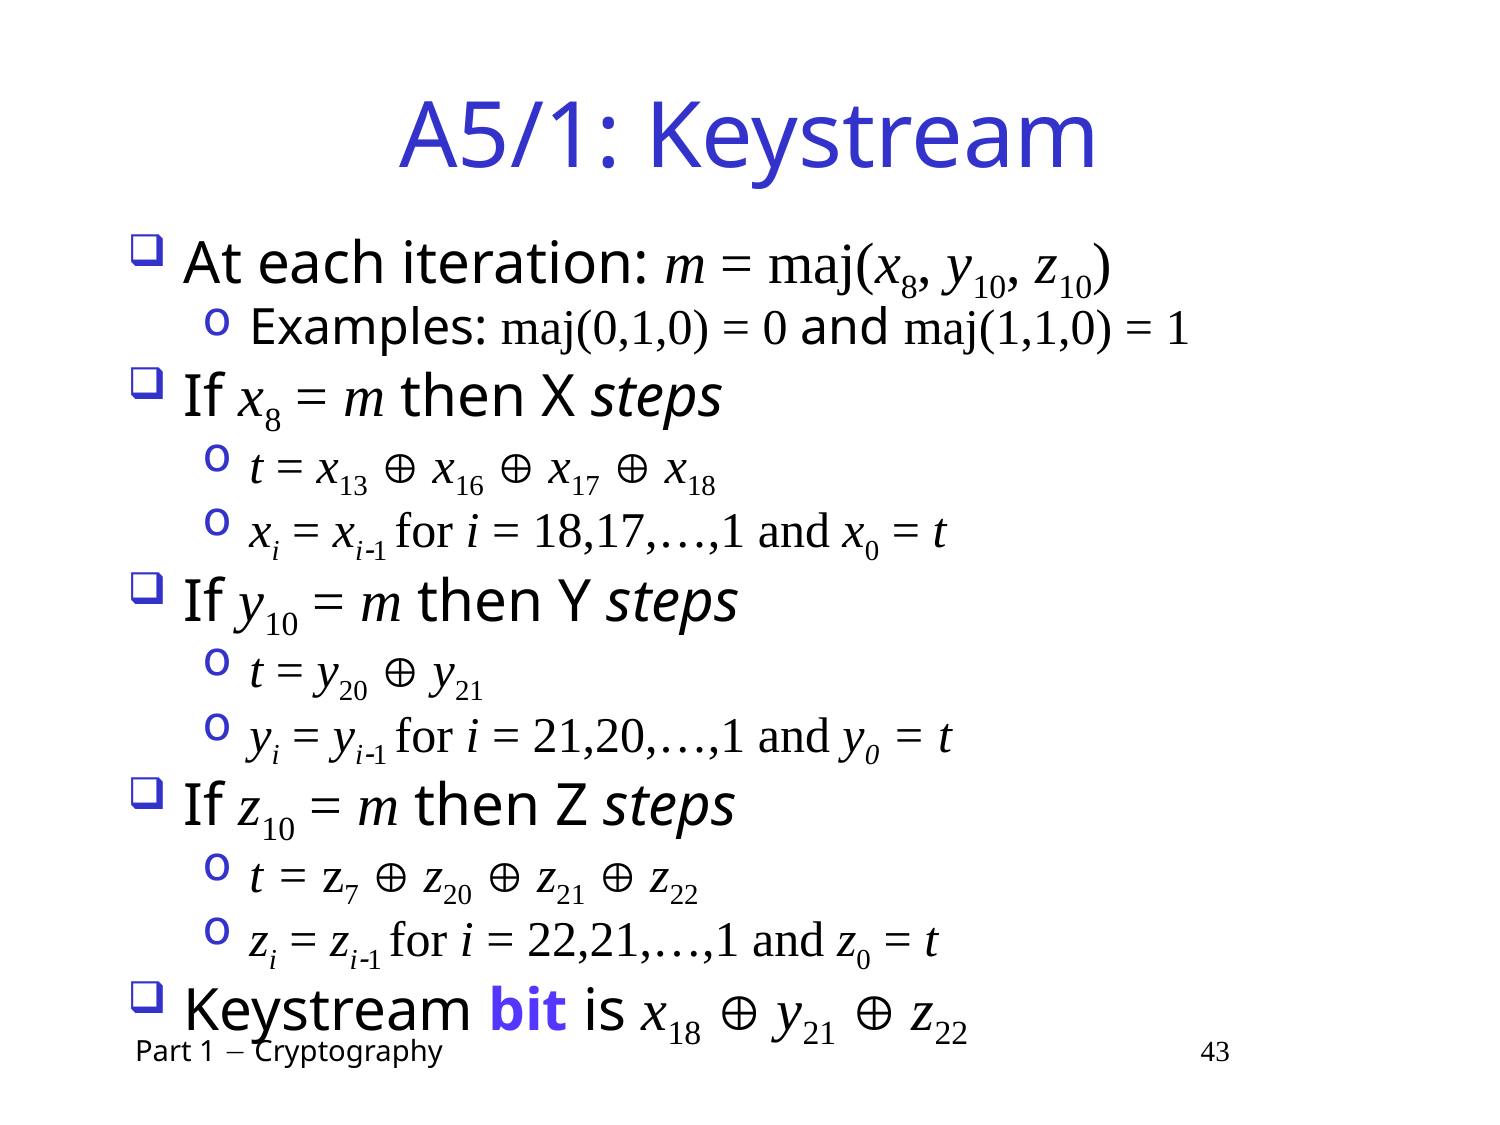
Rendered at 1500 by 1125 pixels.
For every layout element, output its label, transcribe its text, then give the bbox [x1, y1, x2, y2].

footer Part 1  Cryptography 43 [112, 1024, 1401, 1101]
title A5/1: Keystream [112, 37, 1388, 224]
list At each iteration: m = maj(x8, y10, z10) Examples: maj(0,1,0) = 0 and maj(1,1,0) = 1 If x8 = m then X steps t = x13  x16  x17  x18 xi = xi1 for i = 18,17,…,1 and x0 = t If y10 = m then Y steps t = y20  y21 yi = yi1 for i = 21,20,…,1 and y0 = t If z10 = m then Z steps t = z7  z20  z21  z22 zi = zi1 for i = 22,21,…,1 and z0 = t Keystream bit is x18  y21  z22 [112, 224, 1401, 1001]
